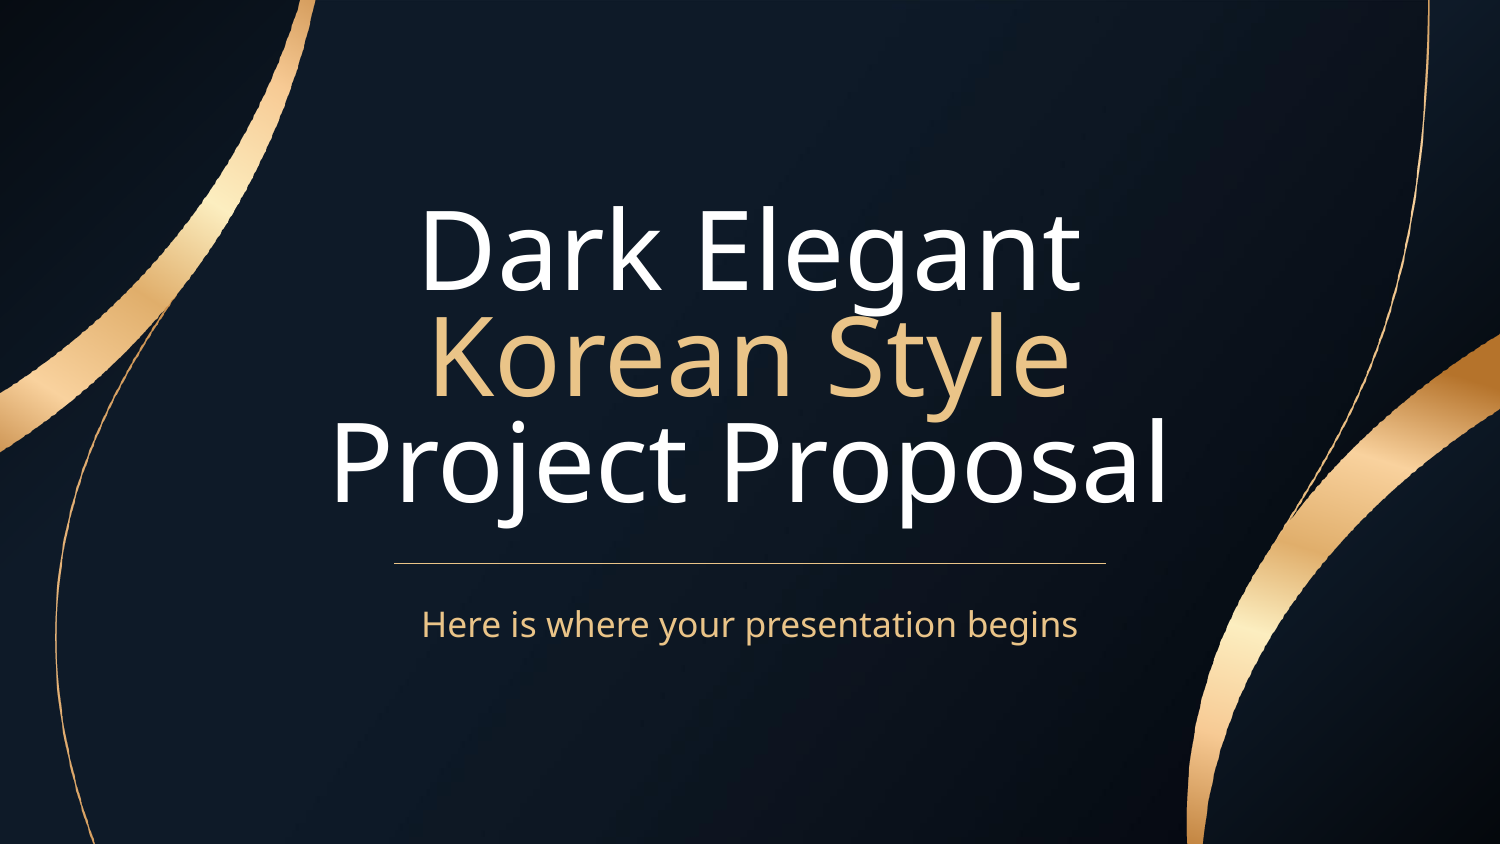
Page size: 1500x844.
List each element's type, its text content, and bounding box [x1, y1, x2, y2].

title Dark Elegant Korean Style Project Proposal [300, 180, 1199, 550]
picture [0, 0, 1500, 844]
subtitle Here is where your presentation begins [372, 592, 1128, 655]
